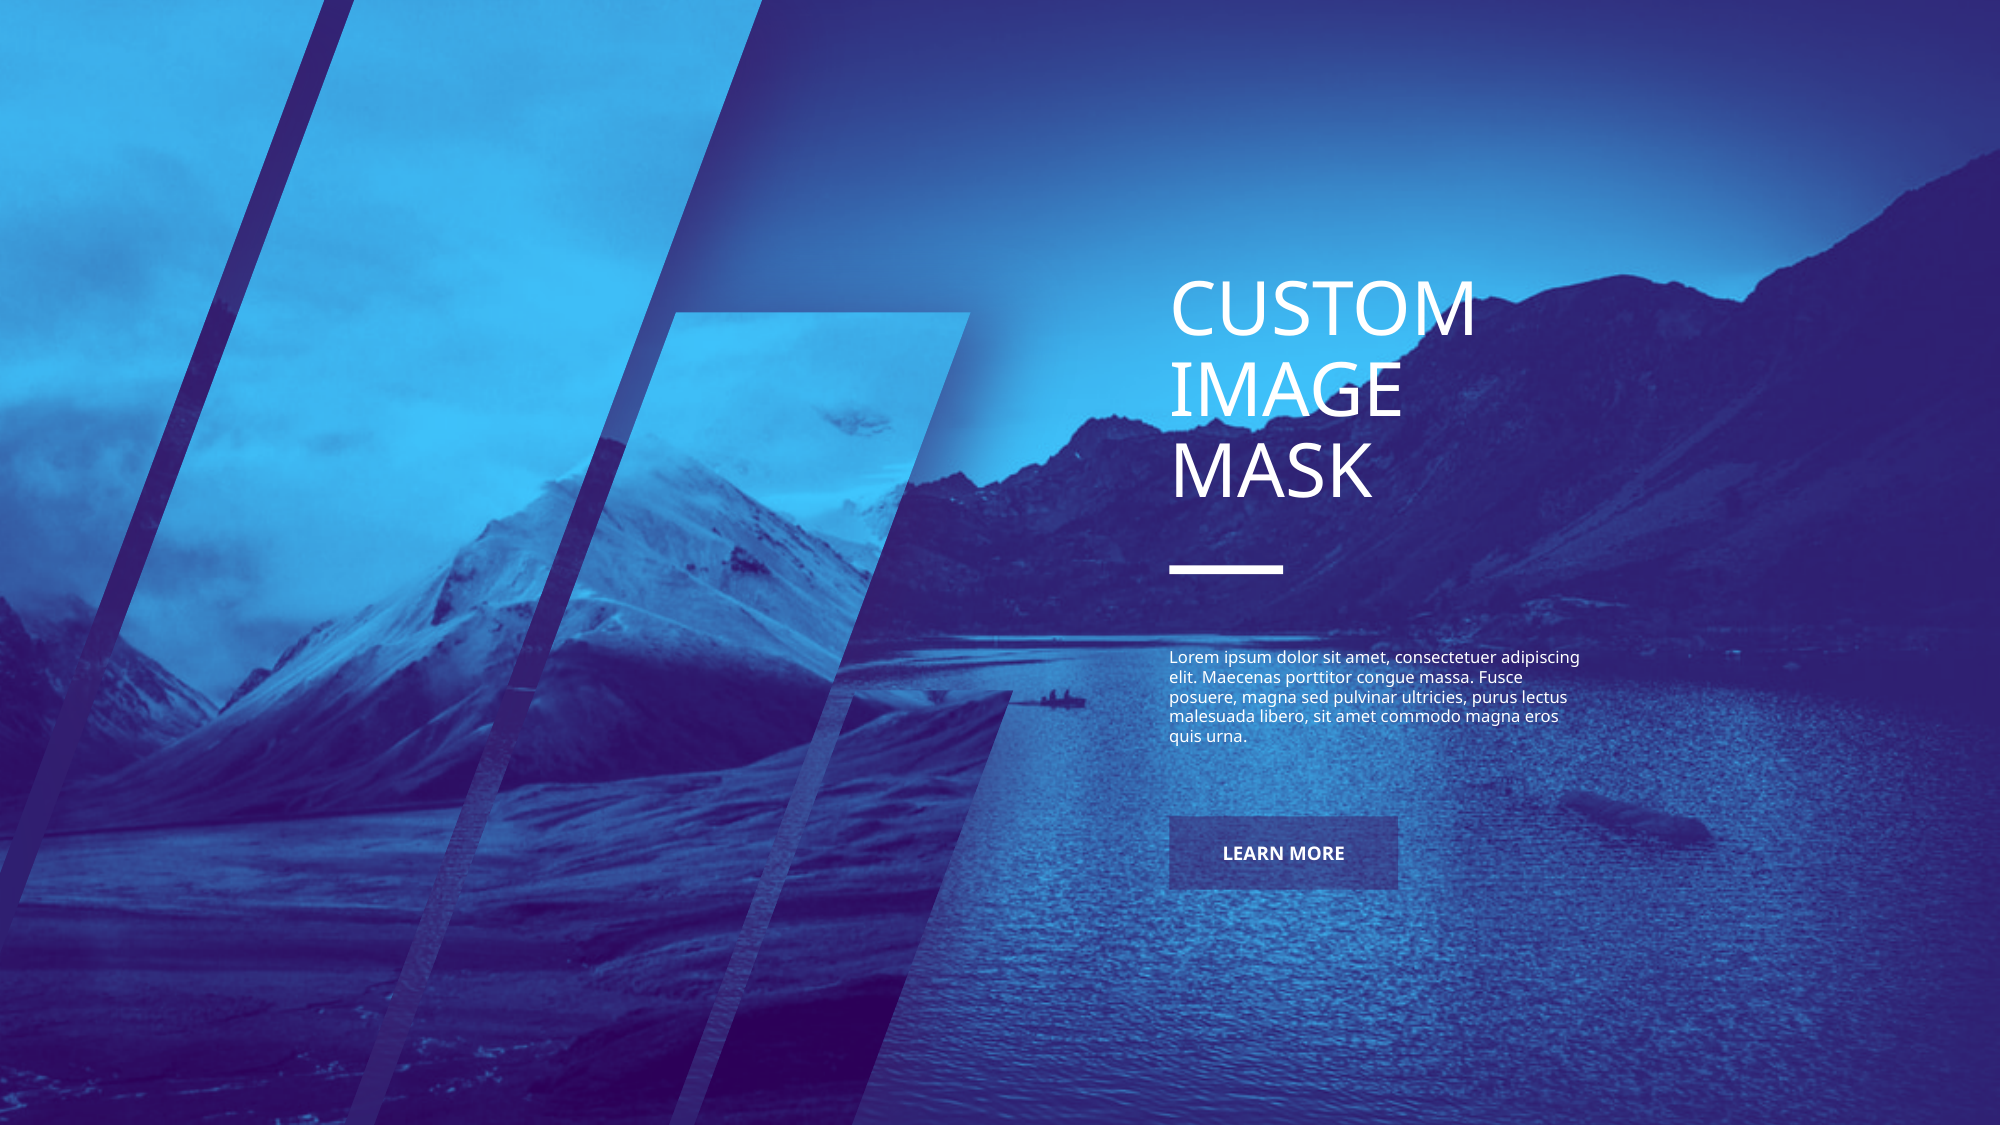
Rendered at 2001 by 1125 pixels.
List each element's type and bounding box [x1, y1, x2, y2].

text_box [1169, 263, 1701, 890]
picture [0, 0, 2000, 1125]
